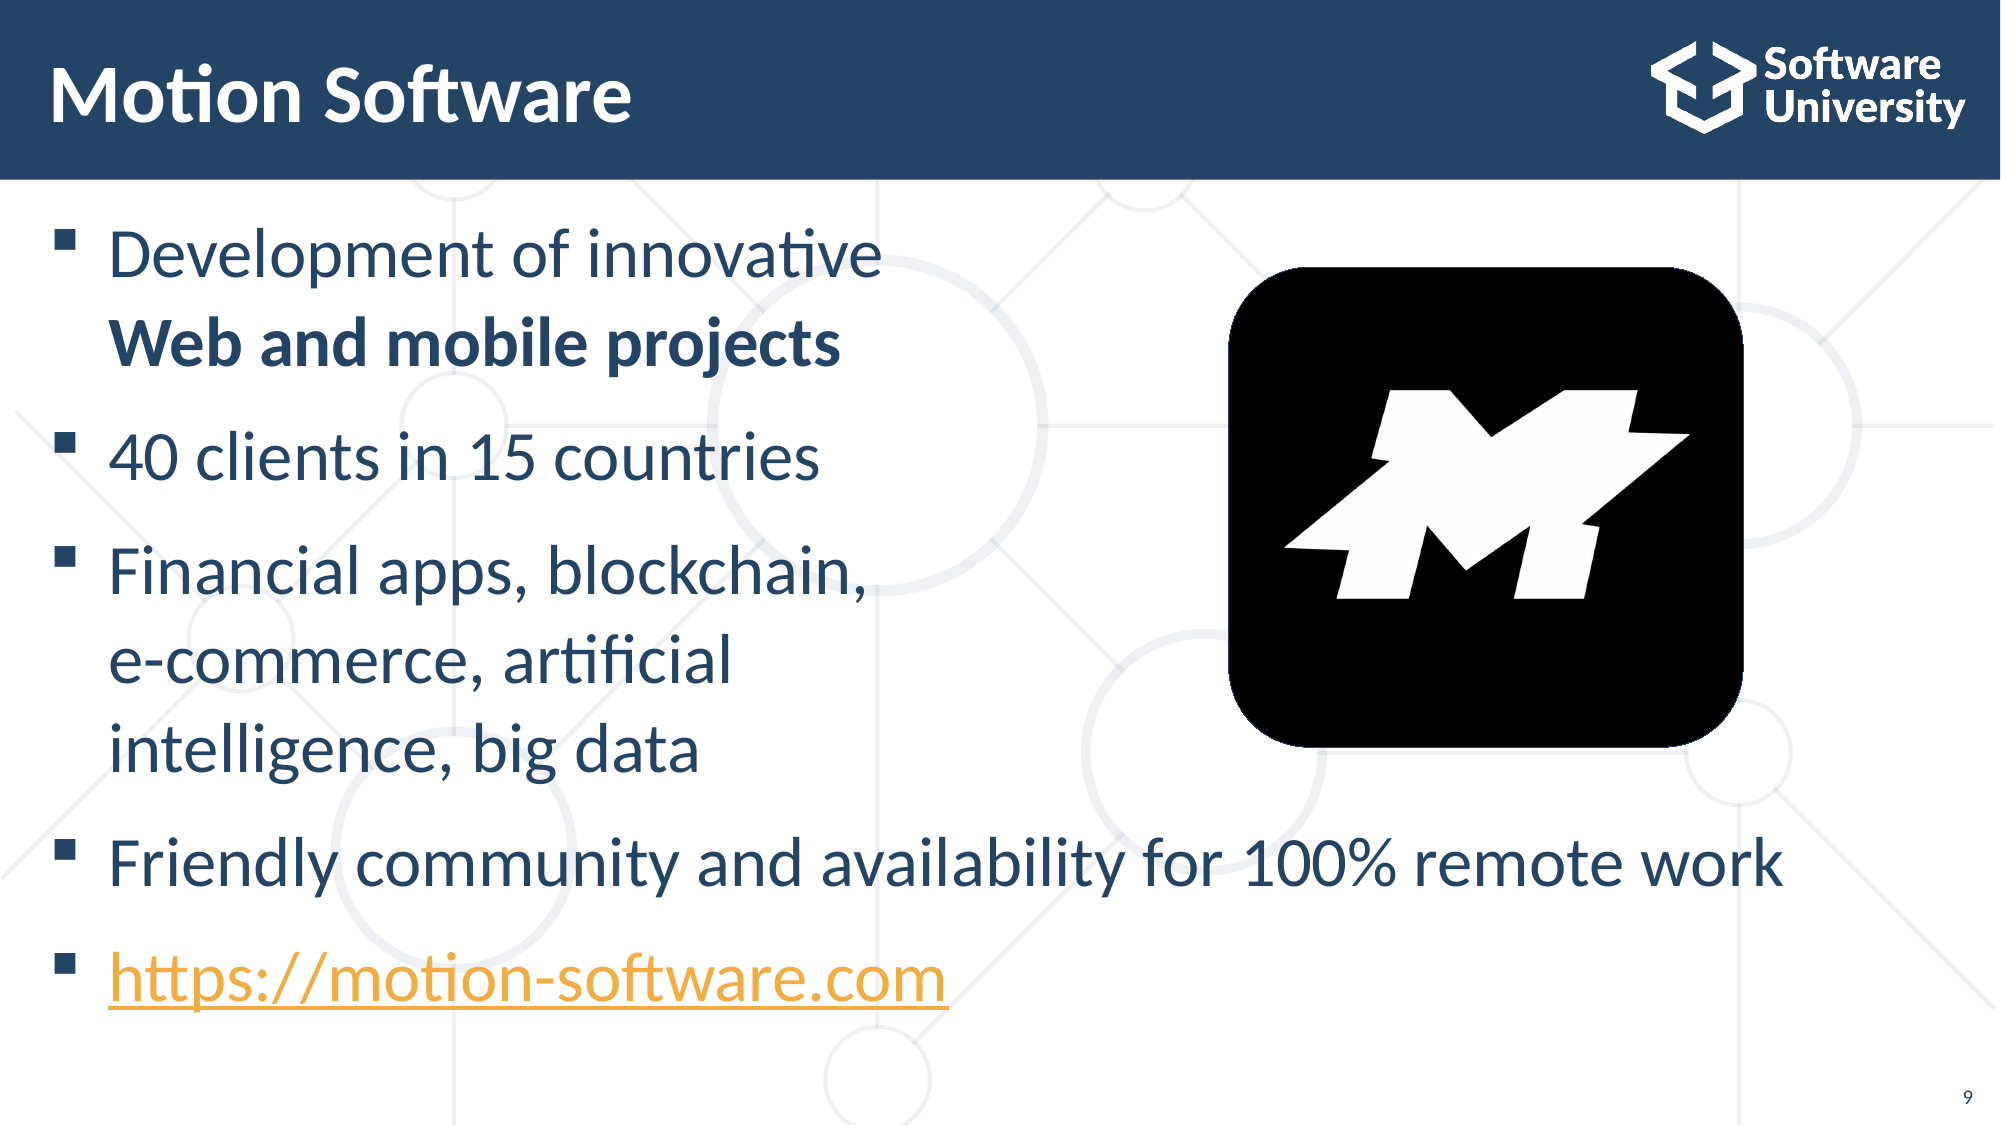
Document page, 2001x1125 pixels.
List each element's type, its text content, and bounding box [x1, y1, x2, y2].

list Development of innovative Web and mobile projects 40 clients in 15 countries Financial apps, blockchain, e-commerce, artificial intelligence, big data Friendly community and availability for 100% remote work https://motion-software.com [31, 196, 1970, 1104]
picture [1651, 41, 1966, 134]
picture [1228, 266, 1744, 748]
slide_number 9 [1927, 1067, 1989, 1117]
title Motion Software [31, 16, 1625, 162]
